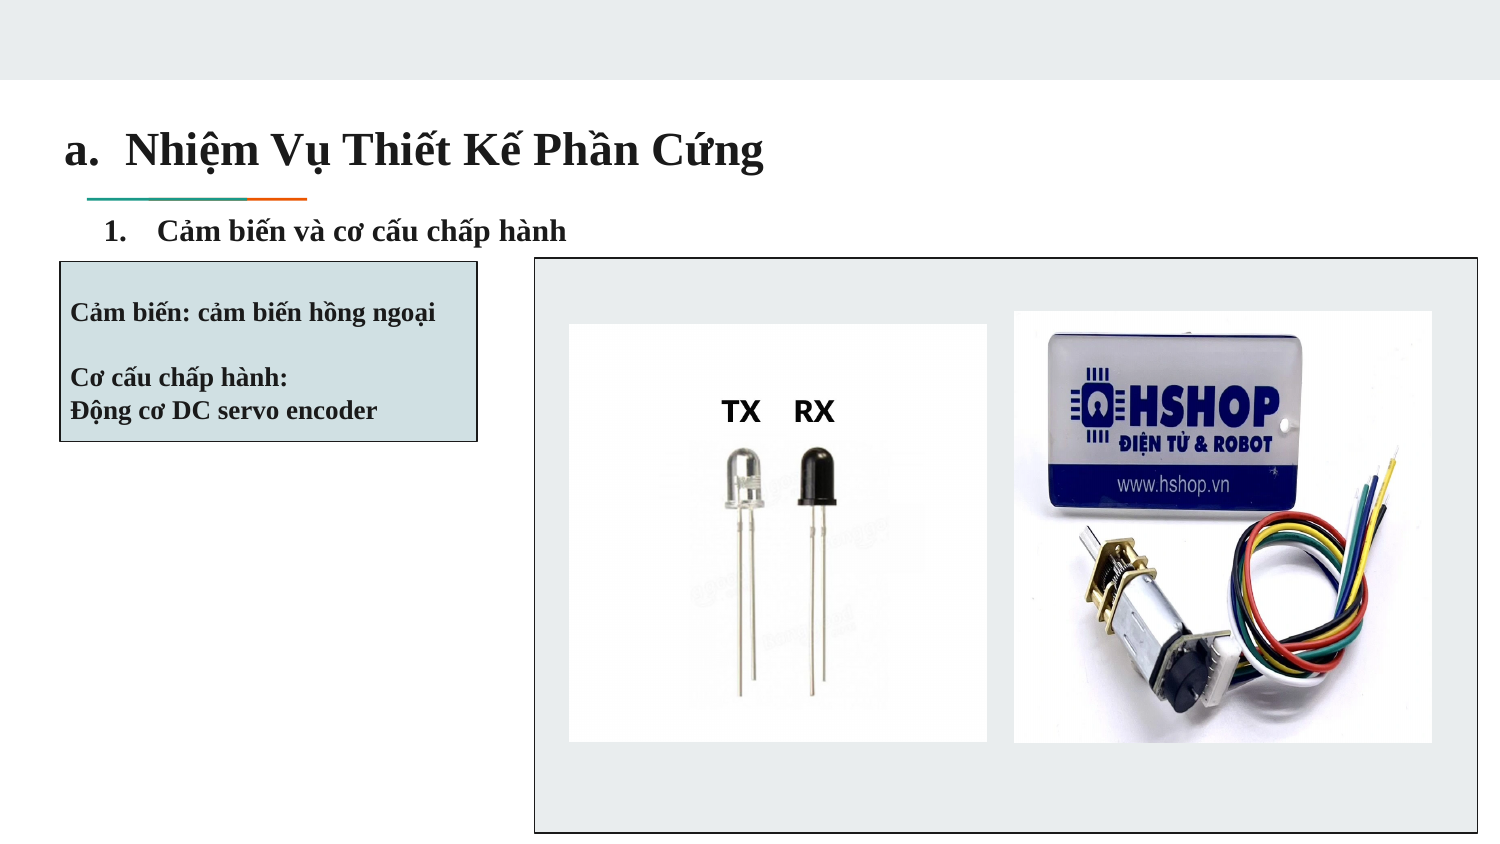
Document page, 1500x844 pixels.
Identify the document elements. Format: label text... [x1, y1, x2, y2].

picture [1013, 311, 1432, 743]
picture [569, 324, 987, 743]
text_box [59, 261, 478, 442]
text_box [534, 257, 1478, 833]
title Nhiệm Vụ Thiết Kế Phần Cứng [36, 102, 1298, 190]
text_box Cảm biến và cơ cấu chấp hành [66, 195, 653, 307]
text_box Cảm biến: cảm biến hồng ngoại Cơ cấu chấp hành: Động cơ DC servo encoder [55, 279, 473, 440]
